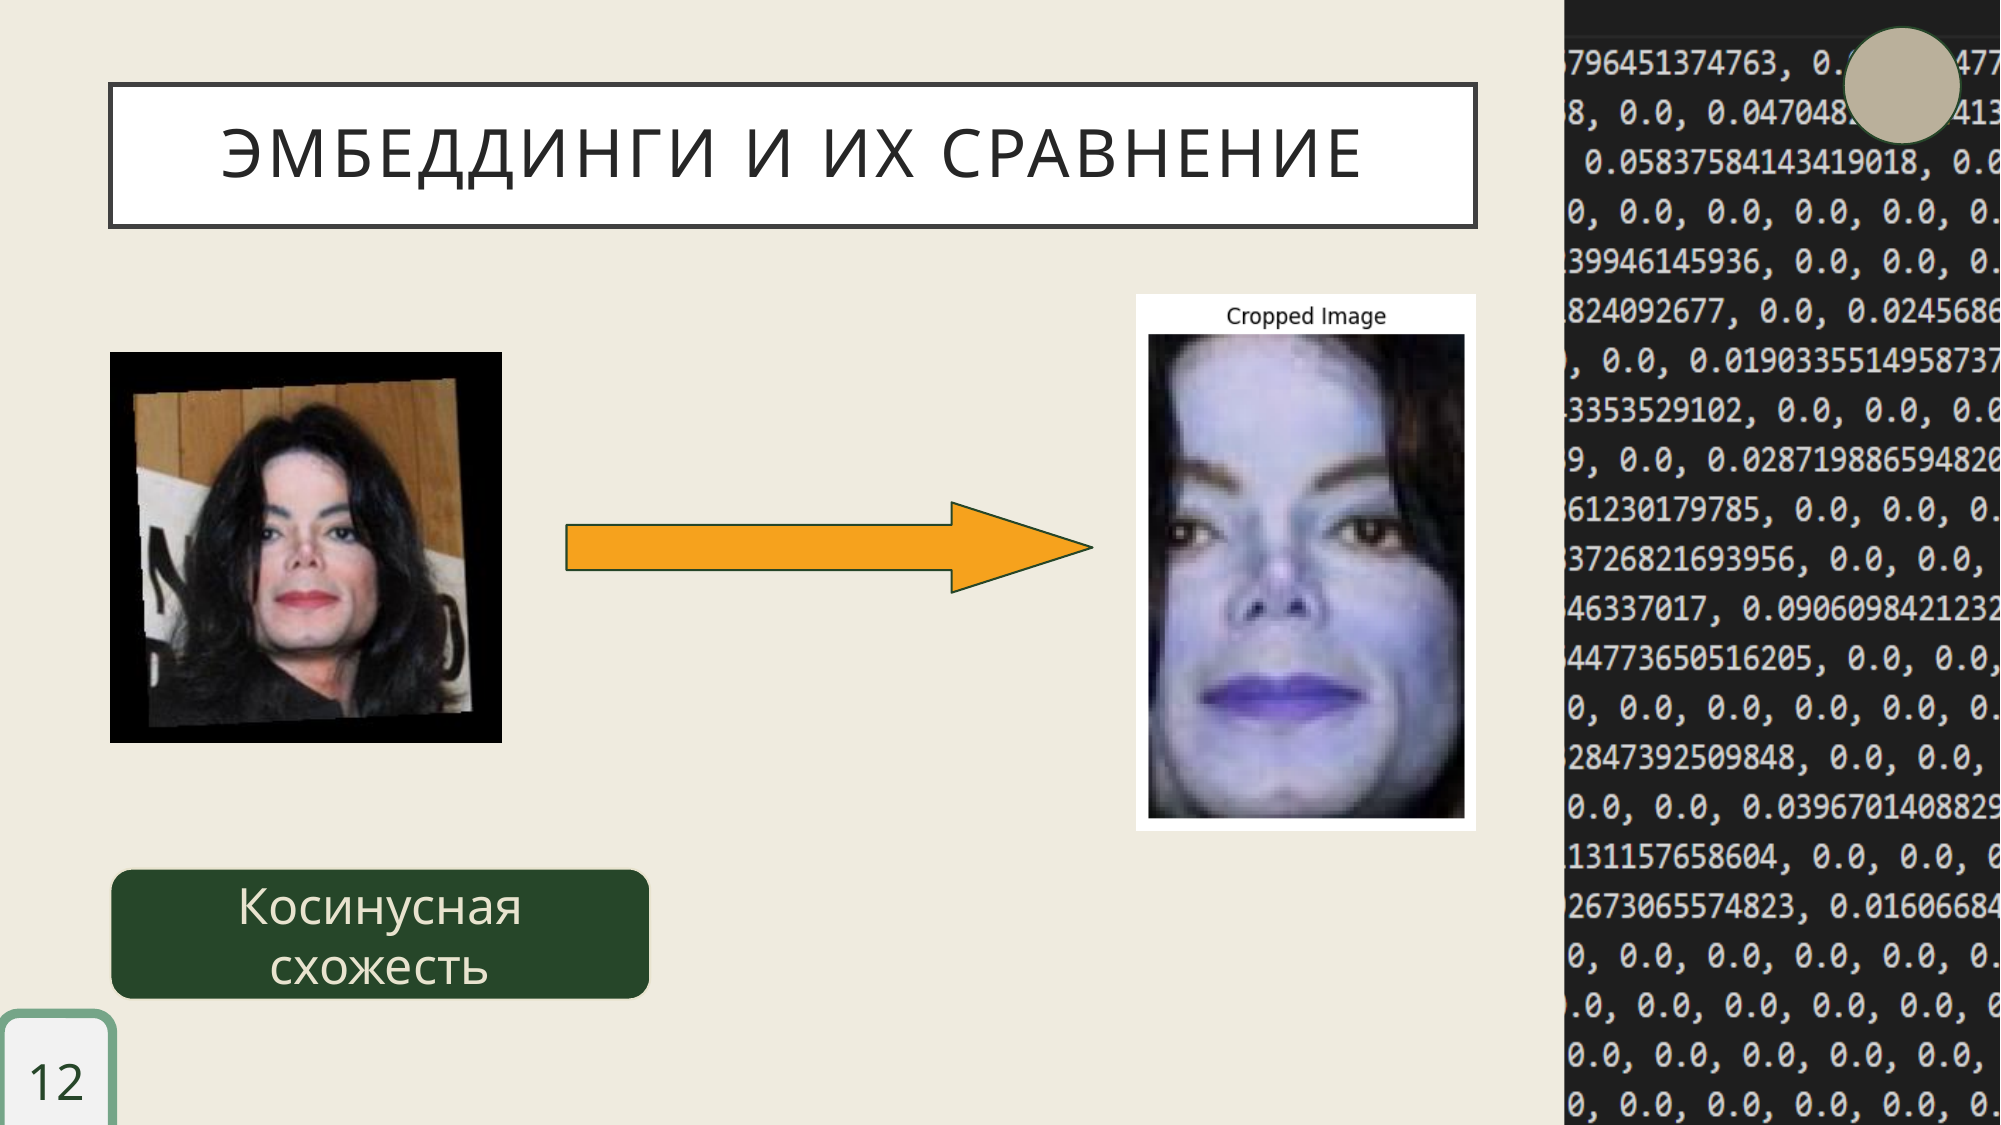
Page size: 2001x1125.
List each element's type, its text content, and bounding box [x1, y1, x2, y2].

picture [110, 352, 502, 743]
text_box [565, 501, 1094, 594]
title Эмбеддинги и их сравнение [108, 82, 1478, 229]
picture [1136, 294, 1476, 831]
text_box Косинусная схожесть [109, 867, 652, 1001]
picture [1564, 0, 2000, 1125]
text_box 12 [0, 1012, 114, 1125]
